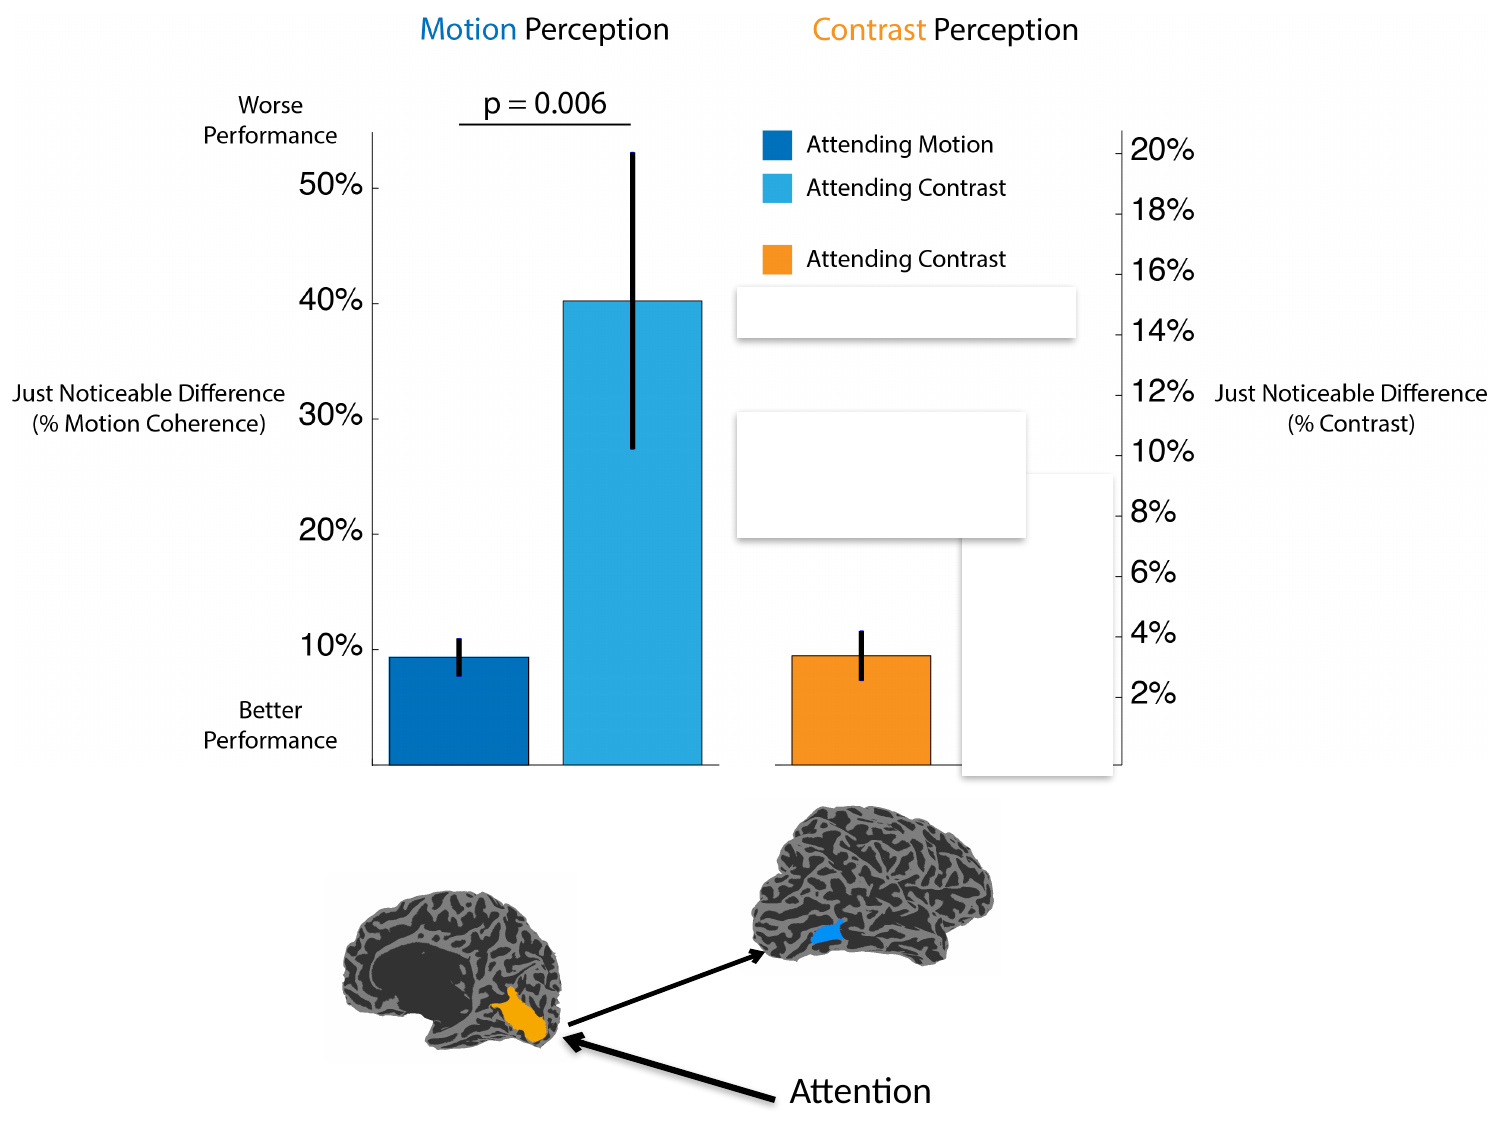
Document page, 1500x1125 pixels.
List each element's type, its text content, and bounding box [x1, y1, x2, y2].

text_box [562, 1037, 776, 1101]
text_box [324, 799, 1002, 1063]
text_box Attention [774, 1058, 1288, 1119]
picture [12, 12, 1488, 766]
